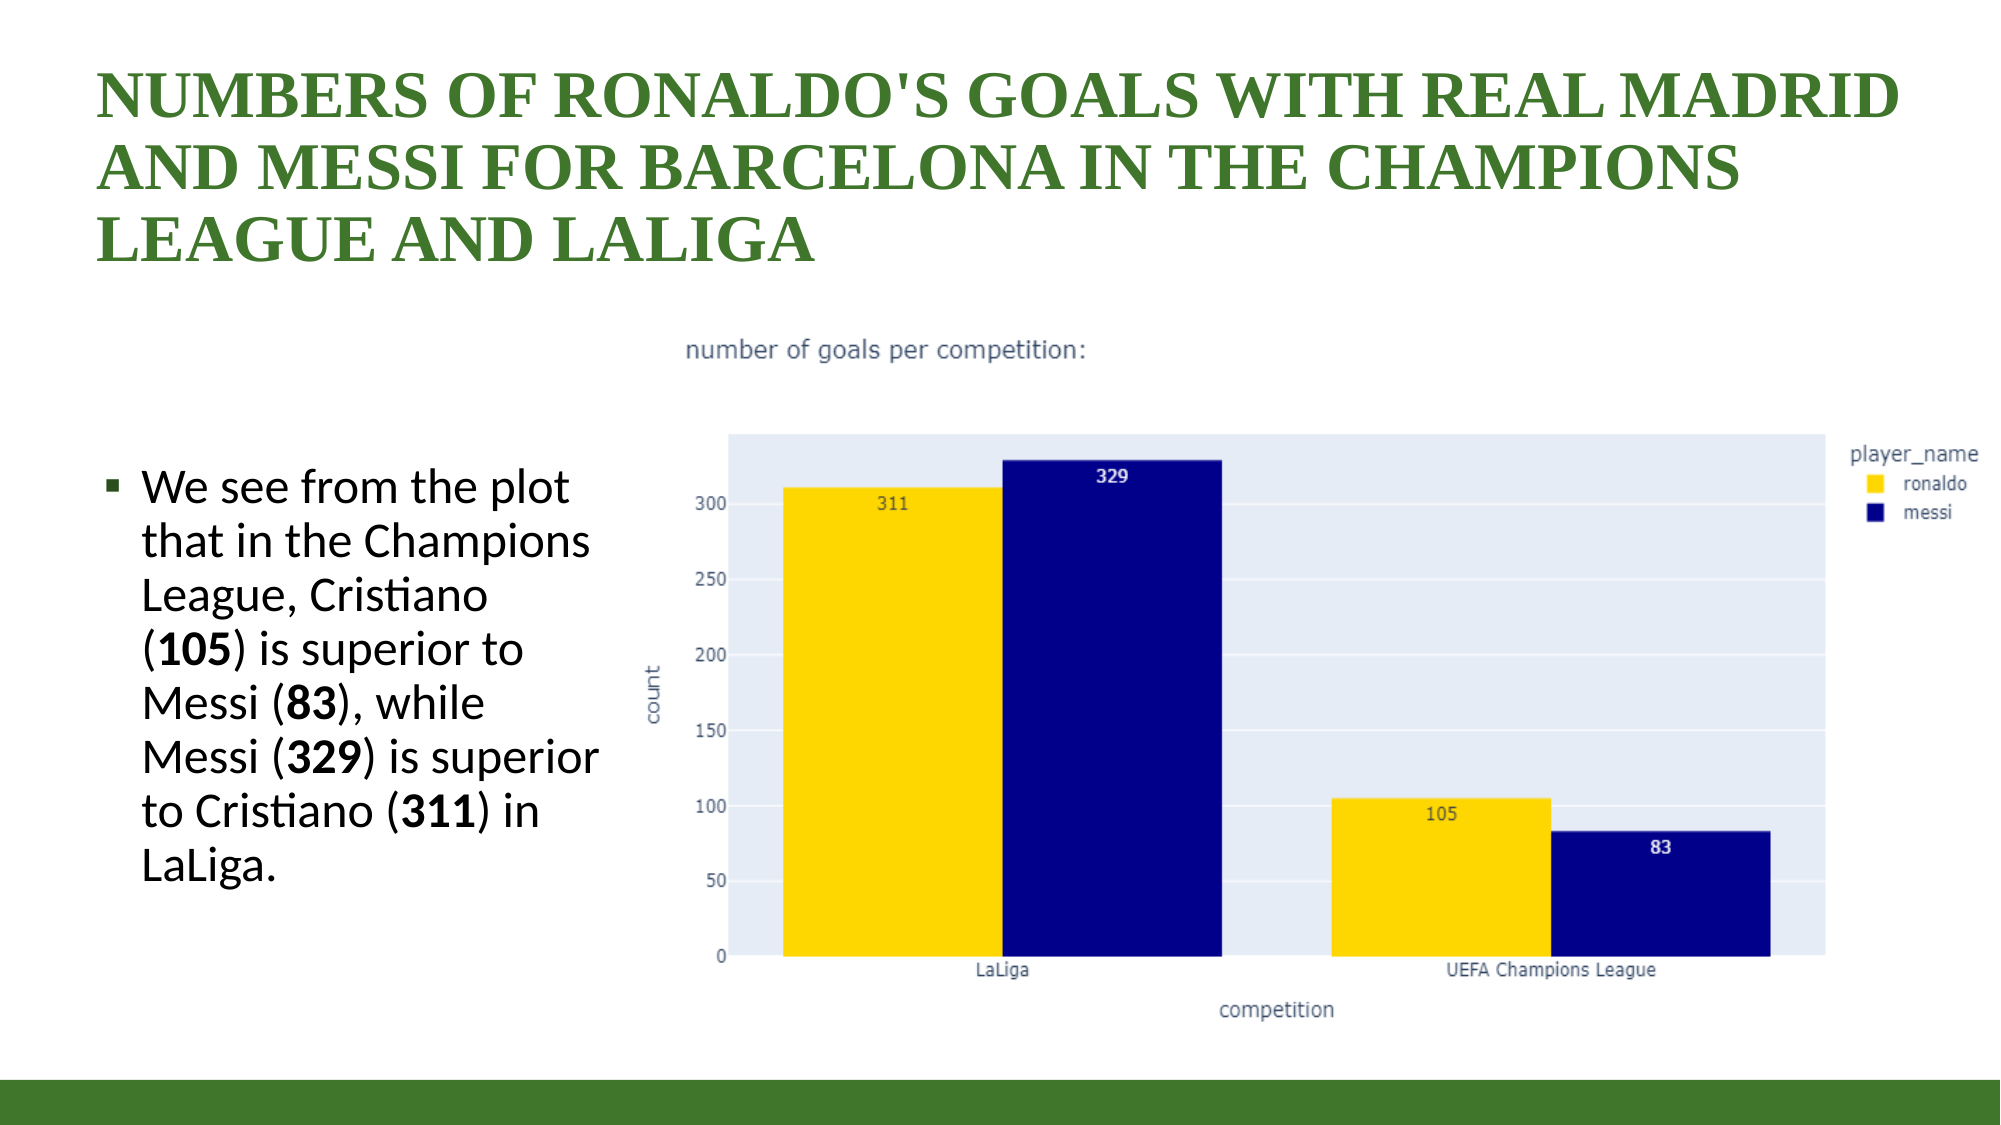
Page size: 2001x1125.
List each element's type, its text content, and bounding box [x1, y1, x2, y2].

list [616, 283, 2000, 1078]
list We see from the plot that in the Champions League, Cristiano (105) is superior to Messi (83), while Messi (329) is superior to Cristiano (311) in LaLiga. [81, 453, 616, 908]
title numbers of Ronaldo's goals with Real Madrid and Messi for Barcelona in the Champions League and LaLiga [81, 47, 1944, 284]
